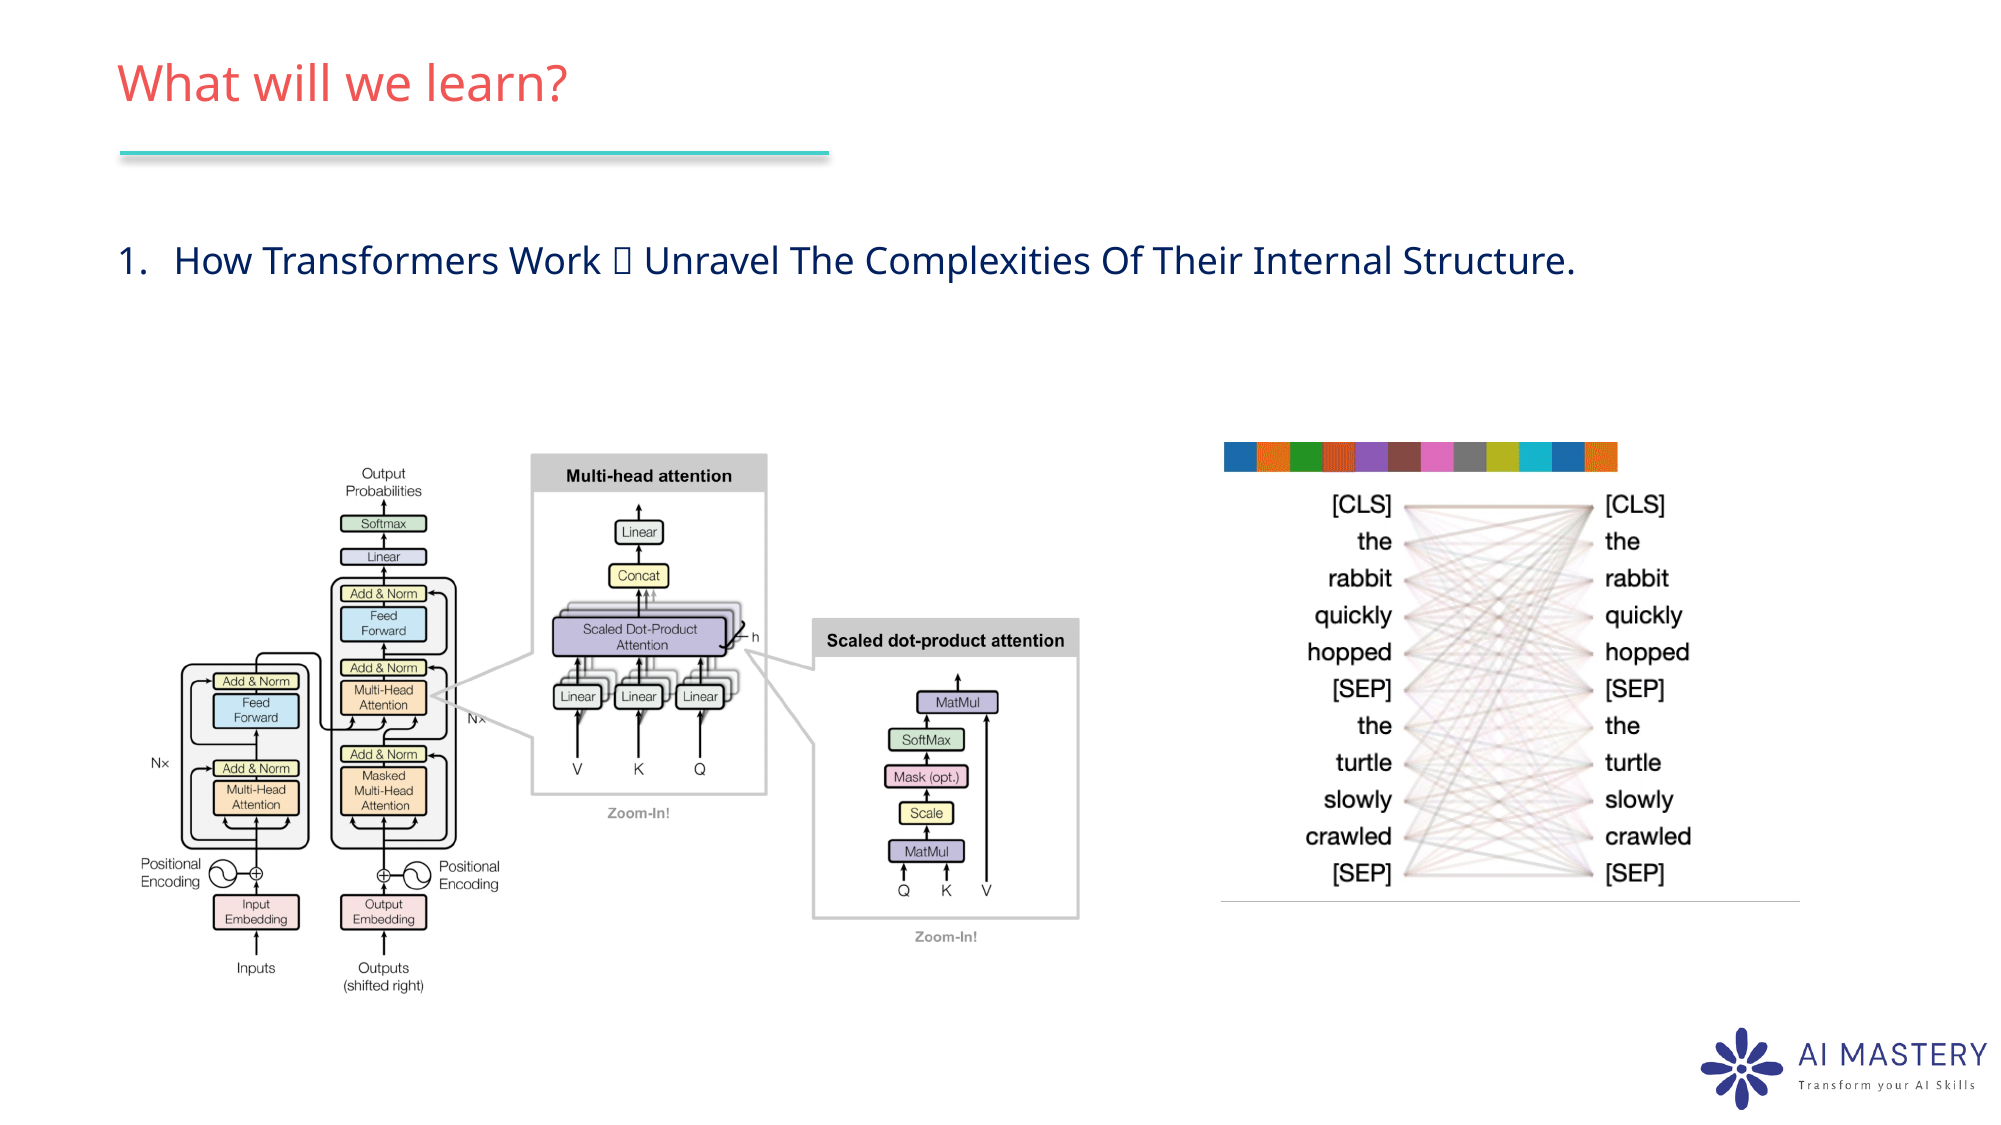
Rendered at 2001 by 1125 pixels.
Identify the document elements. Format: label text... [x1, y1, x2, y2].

picture [126, 442, 1096, 1000]
title What will we learn? [102, 0, 1828, 195]
text_box How Transformers Work  Unravel The Complexities Of Their Internal Structure. [102, 234, 1828, 290]
picture [1687, 1013, 2000, 1125]
picture [1220, 442, 1800, 902]
